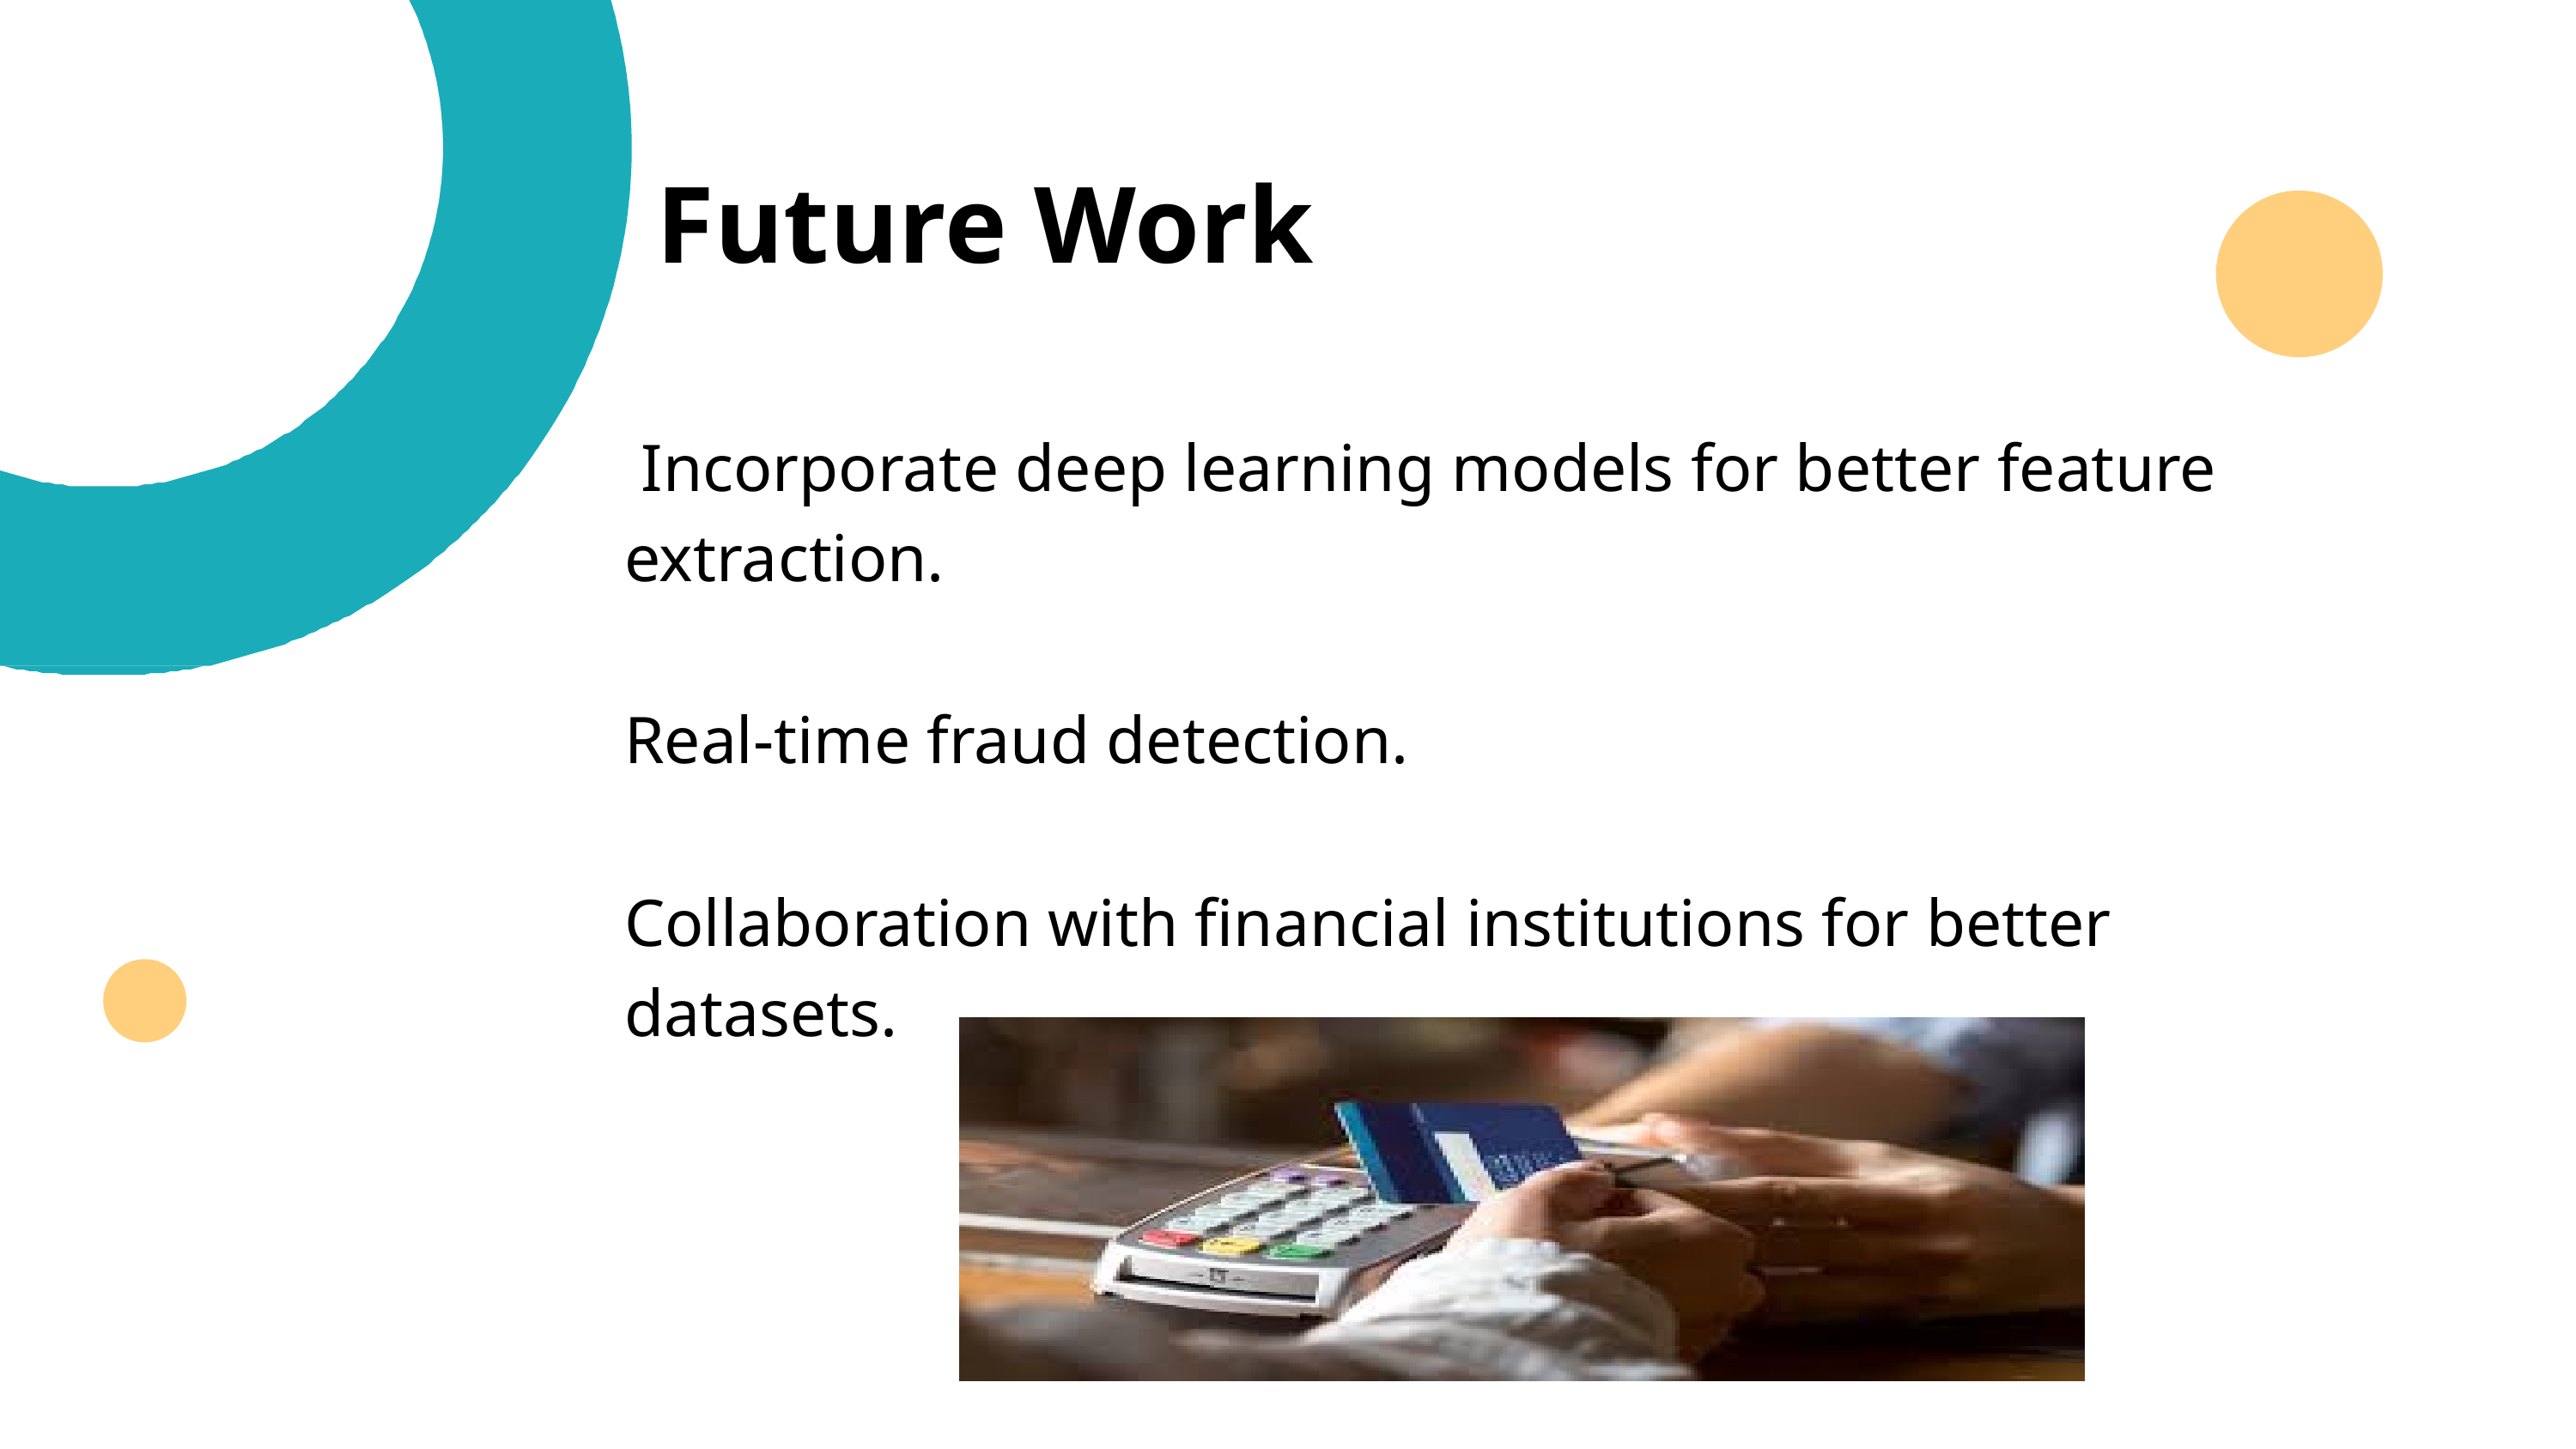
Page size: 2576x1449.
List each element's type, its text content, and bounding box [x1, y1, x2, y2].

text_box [0, 0, 632, 676]
text_box [2215, 190, 2384, 358]
text_box [103, 959, 187, 1043]
title Future Work [654, 155, 2306, 400]
list Incorporate deep learning models for better feature extraction. Real-time fraud detection. Collaboration with financial institutions for better datasets. [623, 413, 2328, 1243]
picture [959, 1017, 2085, 1381]
